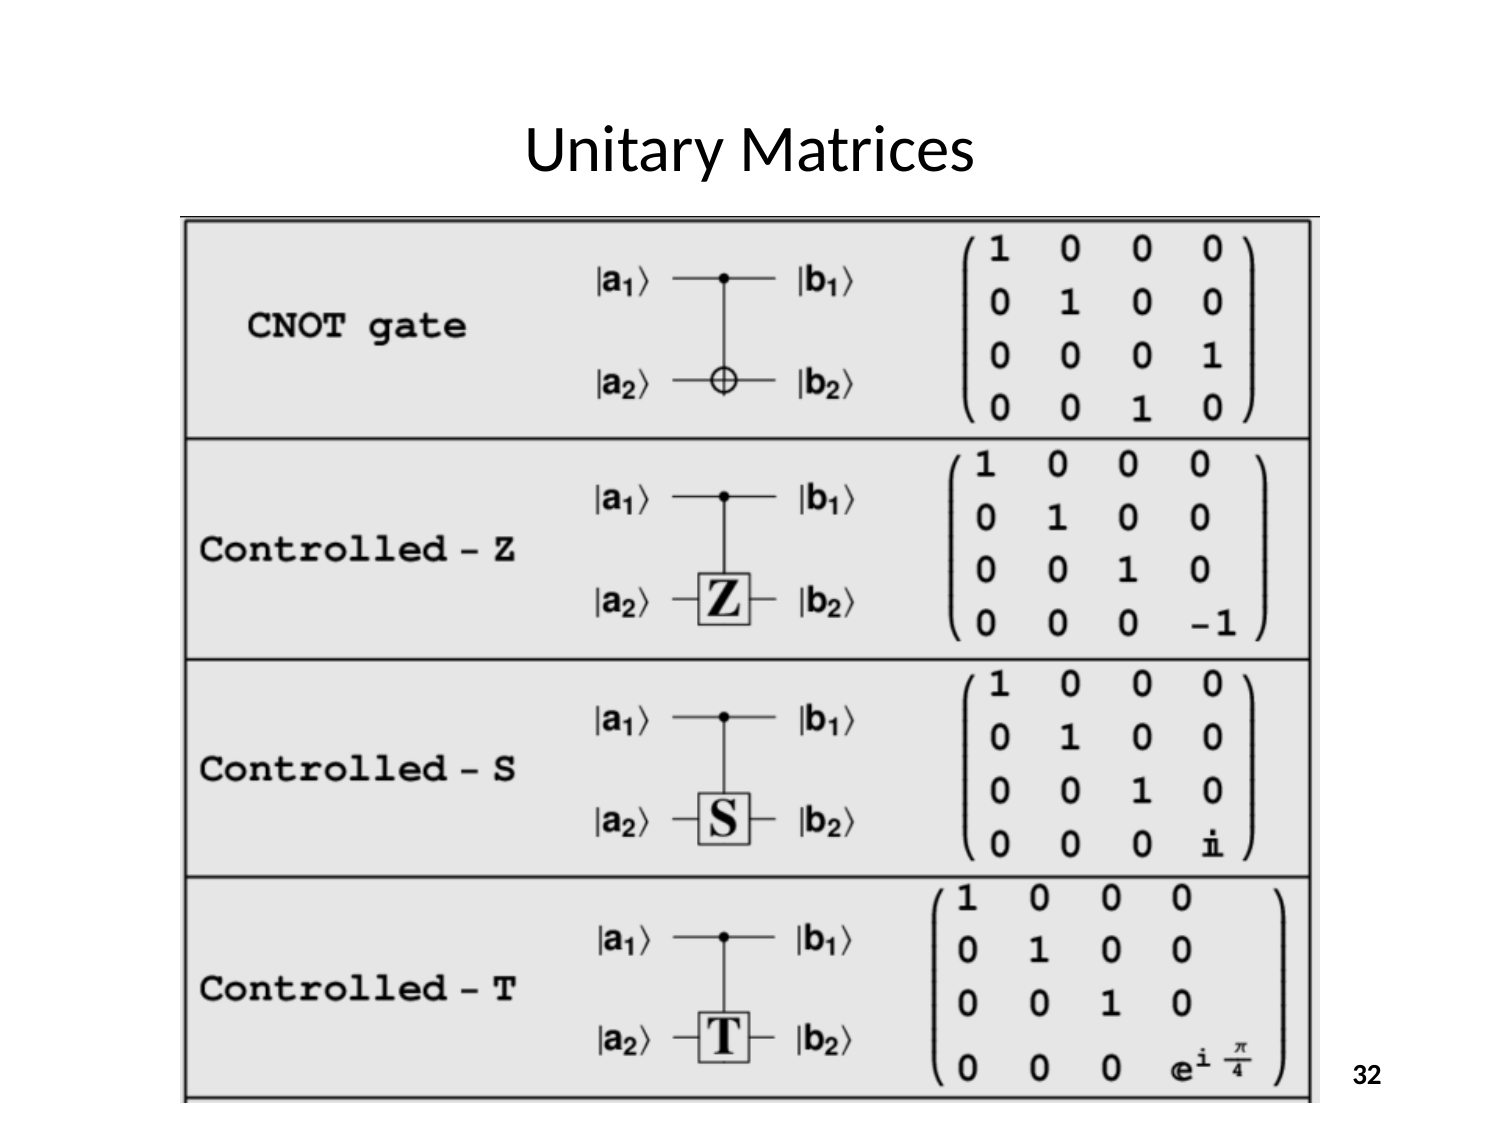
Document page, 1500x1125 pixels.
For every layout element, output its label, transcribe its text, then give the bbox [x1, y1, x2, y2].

slide_number 32 [1320, 1042, 1397, 1103]
picture [180, 216, 1320, 1103]
title Unitary Matrices [103, 59, 1397, 241]
